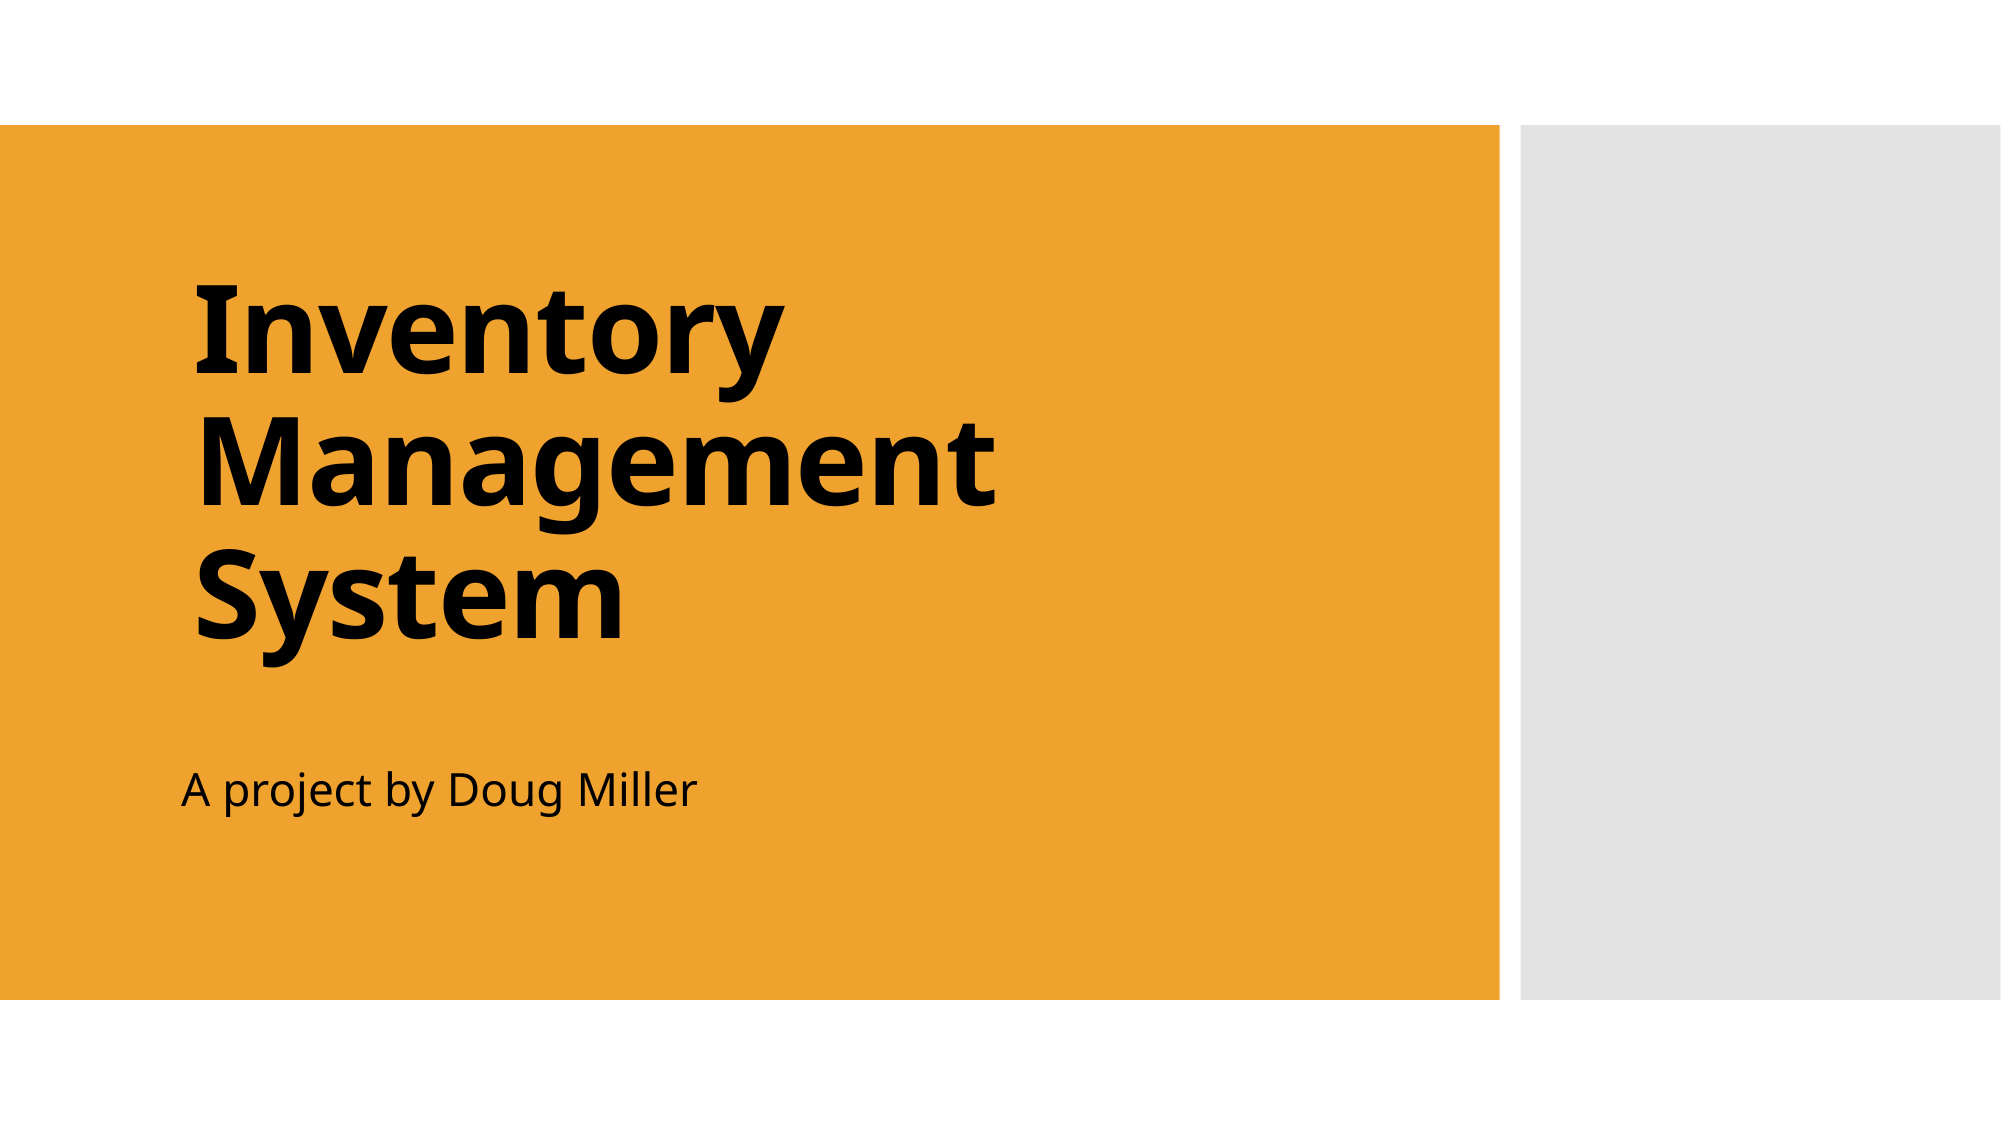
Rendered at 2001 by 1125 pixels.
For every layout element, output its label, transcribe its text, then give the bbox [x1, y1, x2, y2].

subtitle A project by Doug Miller [166, 759, 1367, 910]
title Inventory Management System [178, 138, 1379, 673]
